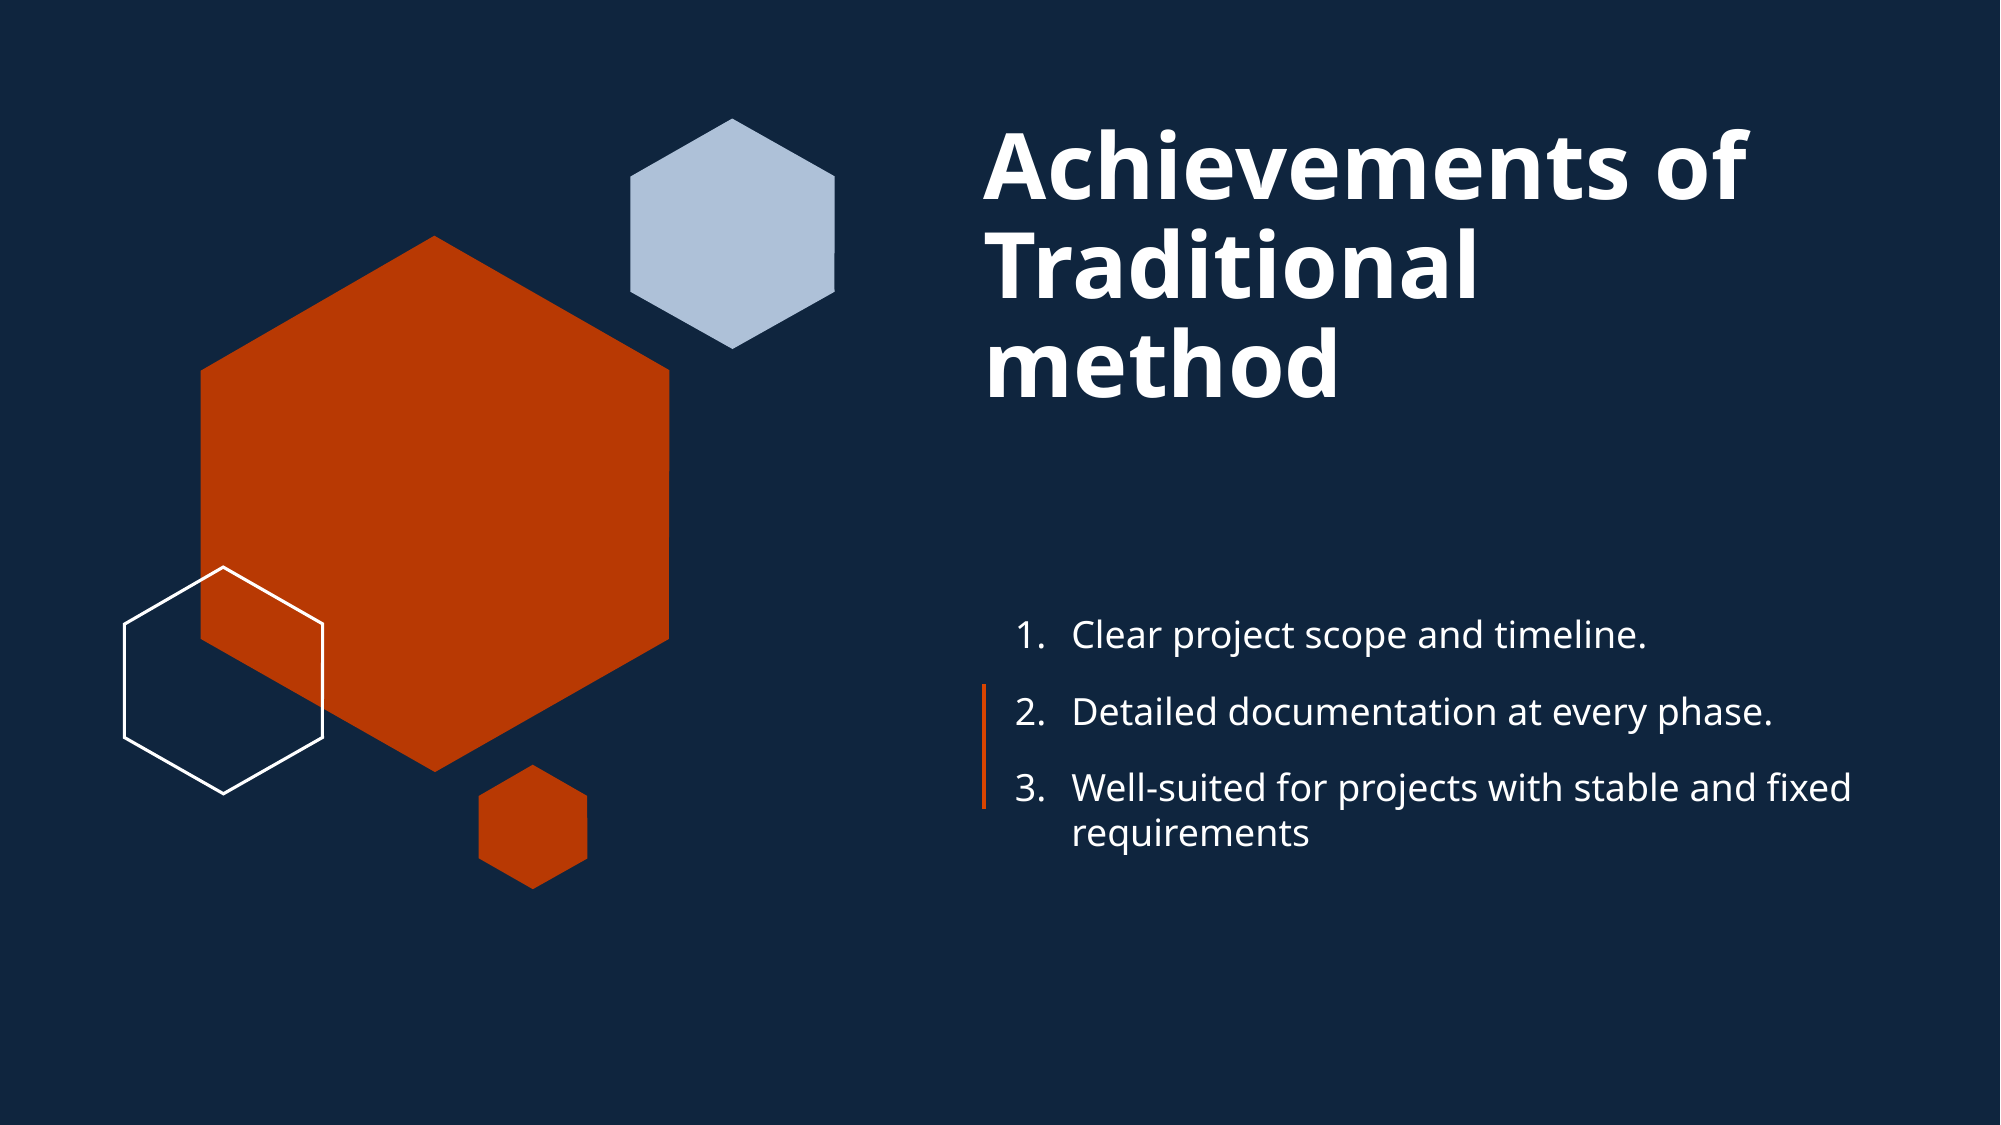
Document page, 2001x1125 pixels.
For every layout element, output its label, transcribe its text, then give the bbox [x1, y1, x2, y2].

list Clear project scope and timeline. Detailed documentation at every phase. Well-suited for projects with stable and fixed requirements [999, 603, 1934, 905]
title Achievements of Traditional method [983, 99, 1809, 425]
